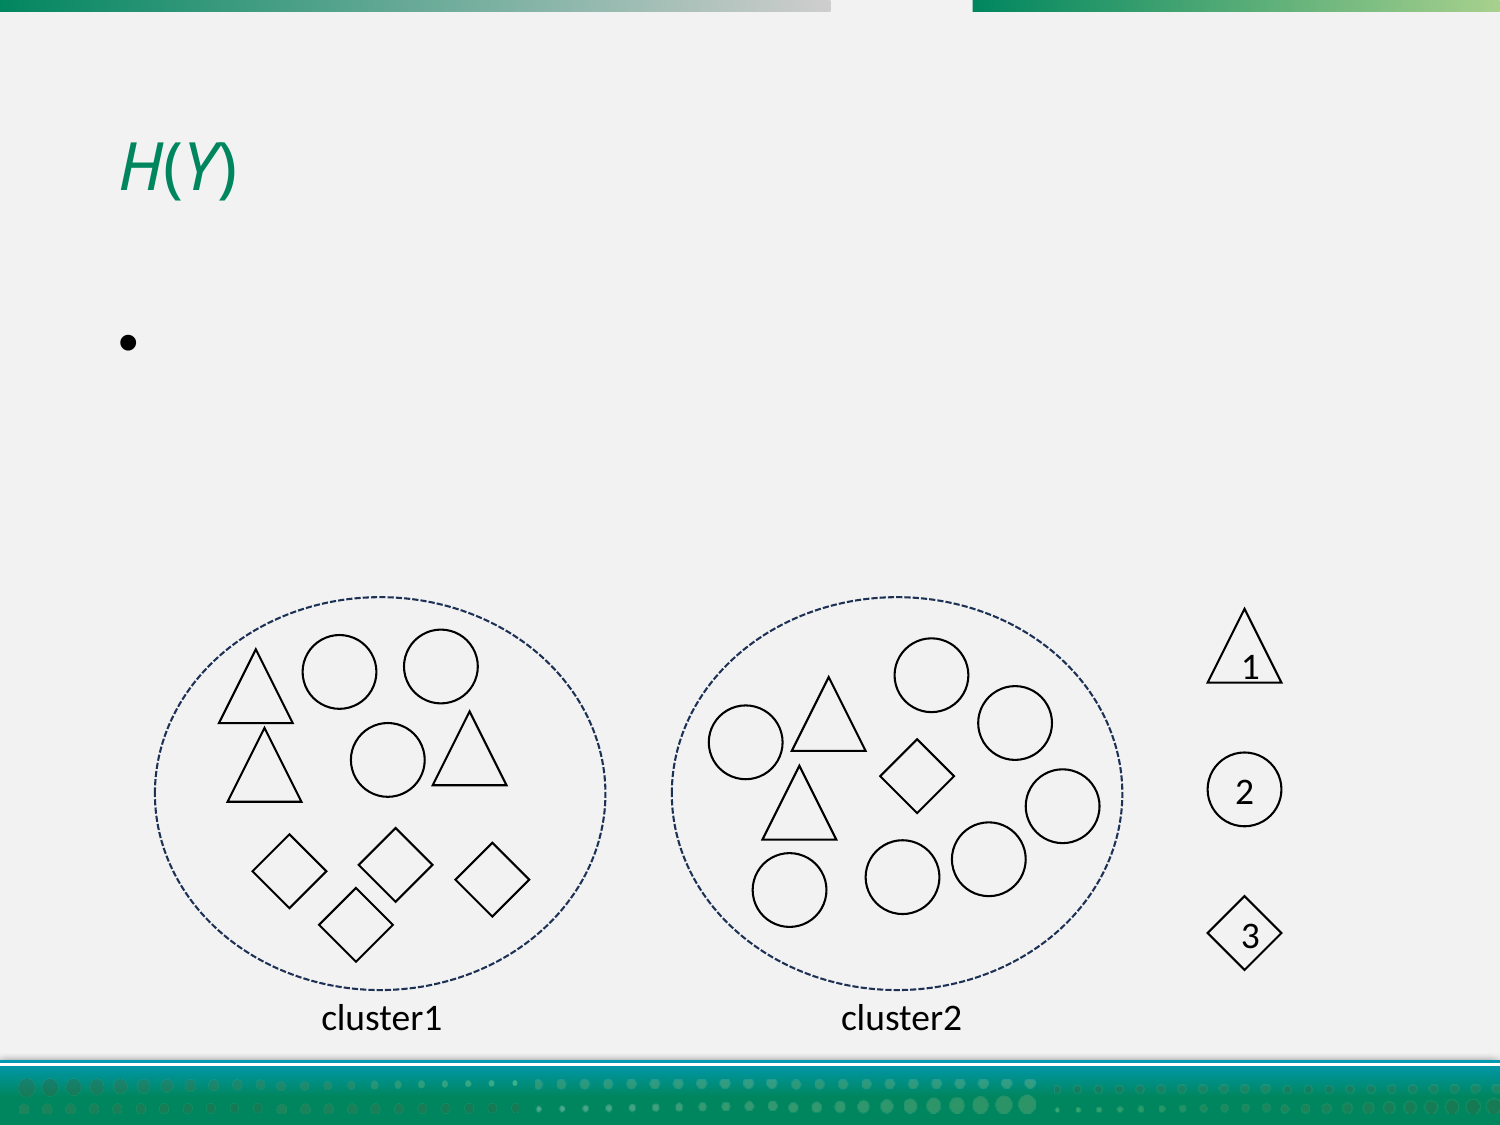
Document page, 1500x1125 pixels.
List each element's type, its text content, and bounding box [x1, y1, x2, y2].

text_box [1207, 608, 1282, 971]
text_box [670, 596, 1124, 985]
text_box [153, 596, 607, 985]
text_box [305, 985, 979, 1046]
title H(Y) [103, 59, 1397, 278]
